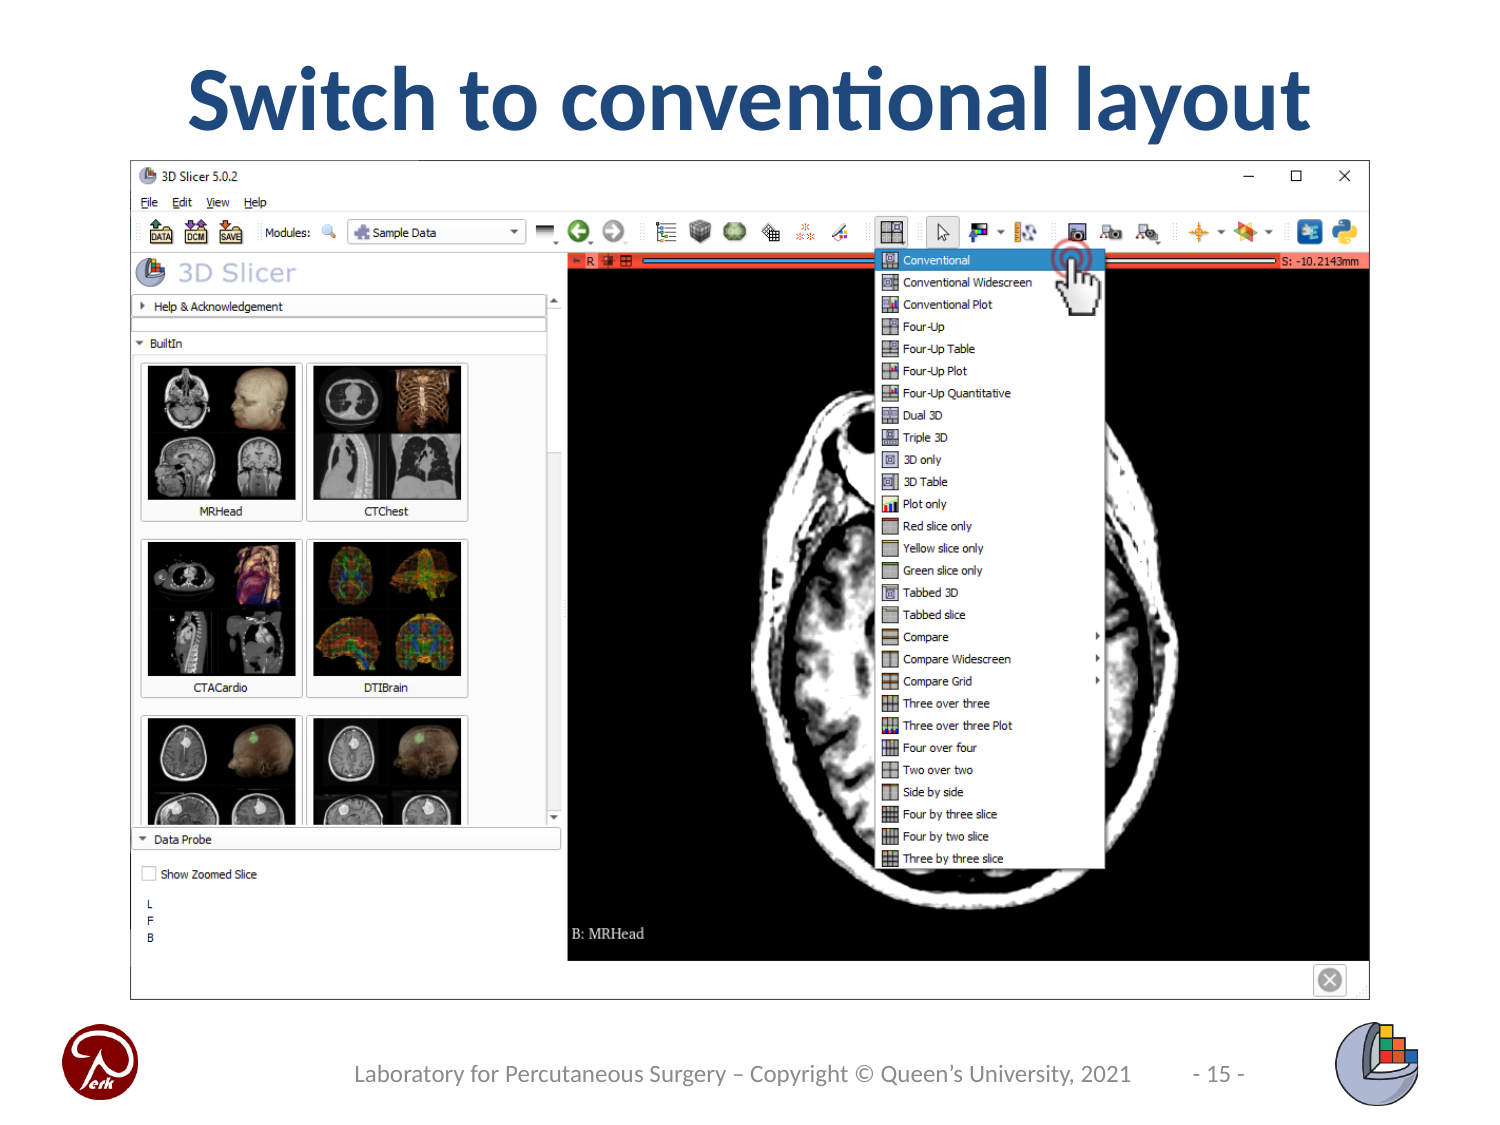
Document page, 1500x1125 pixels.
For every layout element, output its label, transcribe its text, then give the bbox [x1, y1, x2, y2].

footer Laboratory for Percutaneous Surgery – Copyright © Queen’s University, 2021 [312, 1042, 1175, 1103]
picture [1335, 1022, 1419, 1106]
picture [62, 1024, 138, 1100]
slide_number - 15 - [1175, 1042, 1263, 1103]
picture [129, 160, 1370, 1001]
title Switch to conventional layout [74, 0, 1426, 188]
